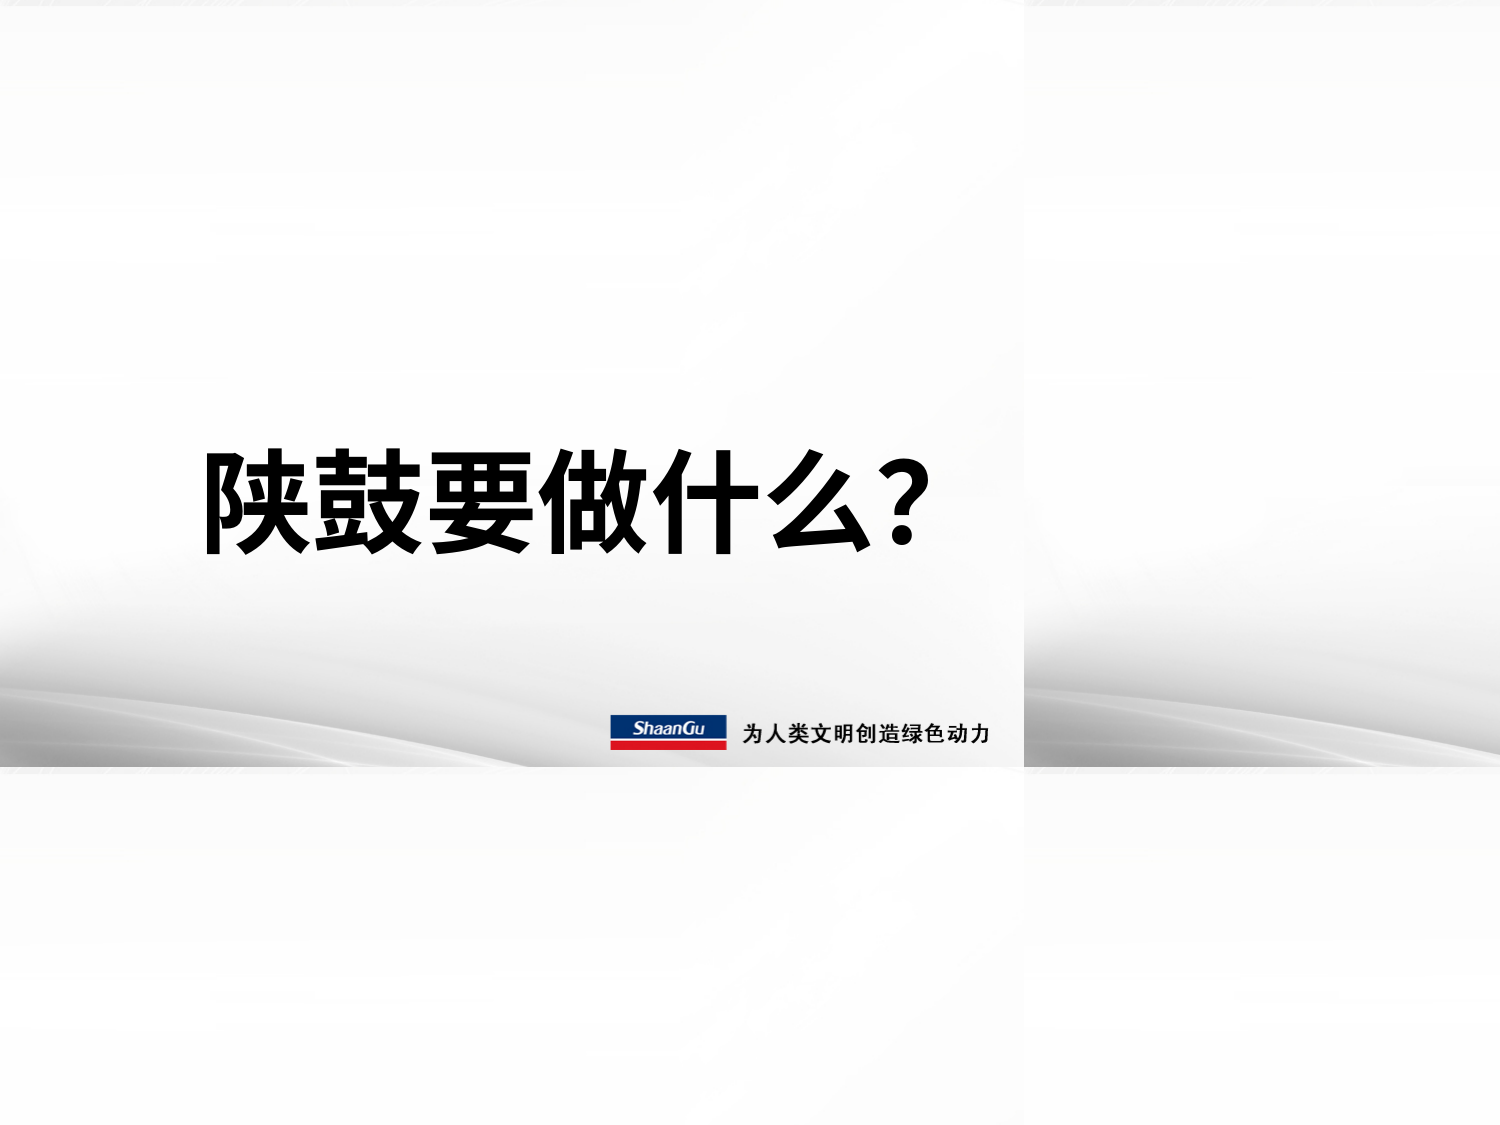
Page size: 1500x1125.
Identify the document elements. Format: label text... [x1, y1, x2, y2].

text_box 陕鼓要做什么？ [185, 424, 1391, 575]
picture [0, 0, 1500, 1125]
